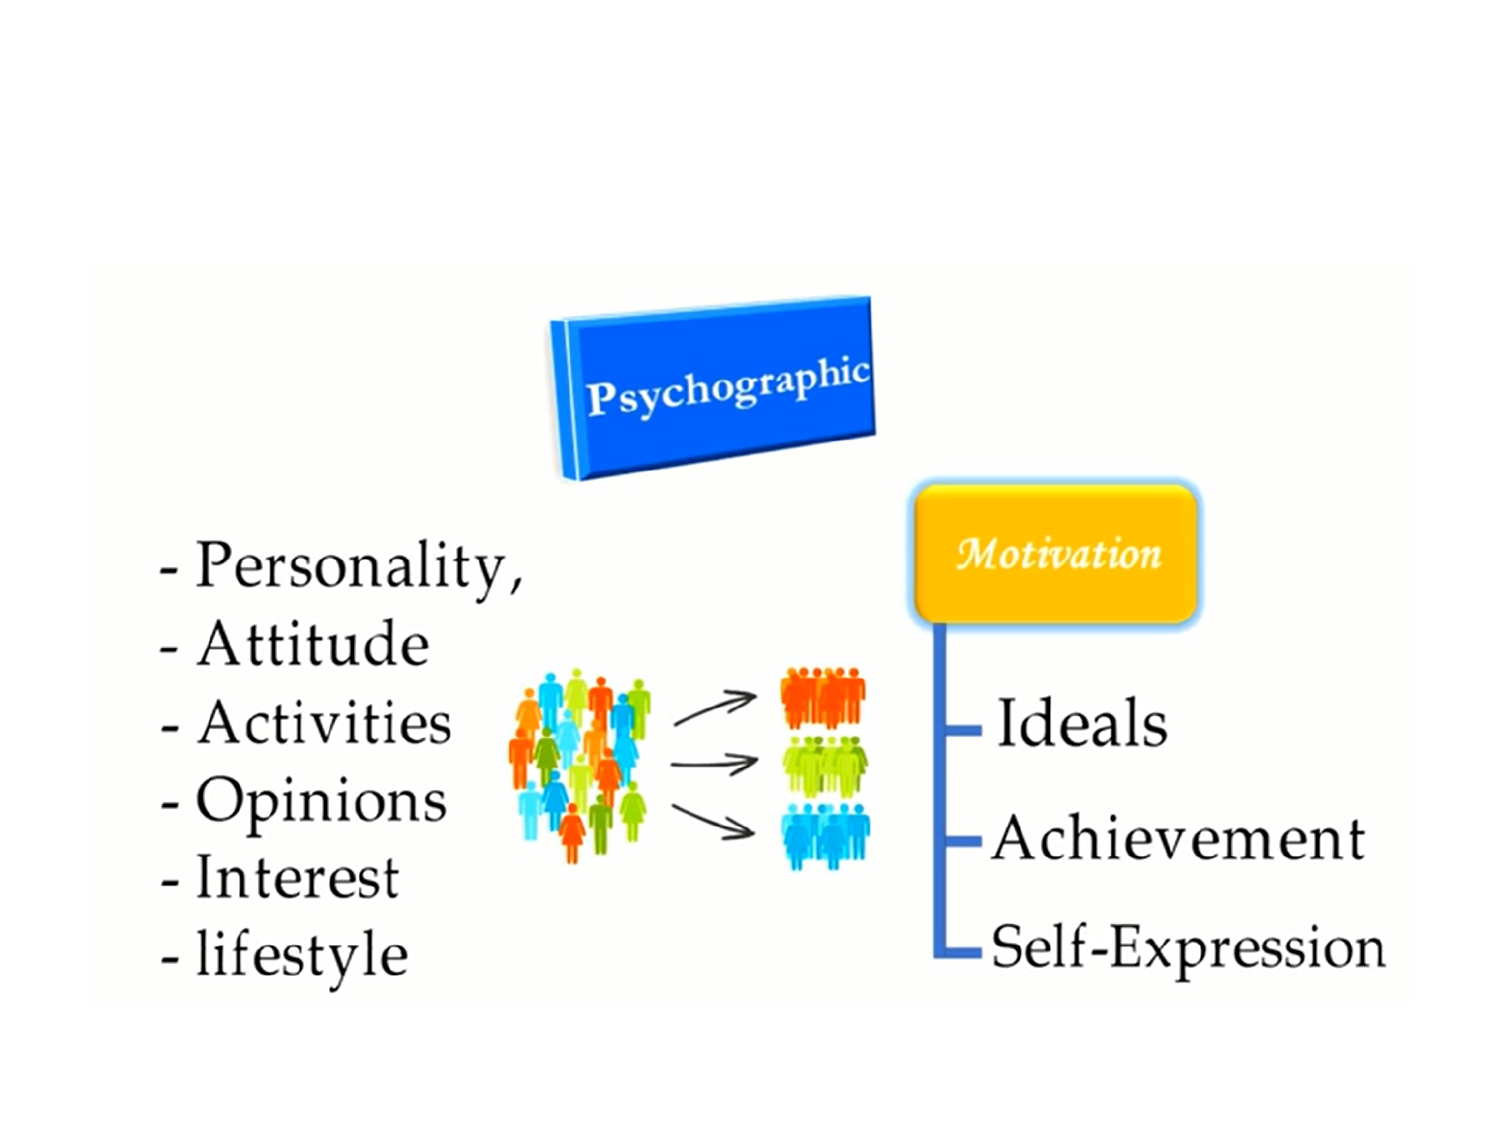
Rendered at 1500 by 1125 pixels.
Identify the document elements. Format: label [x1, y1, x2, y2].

list [89, 262, 1411, 1006]
